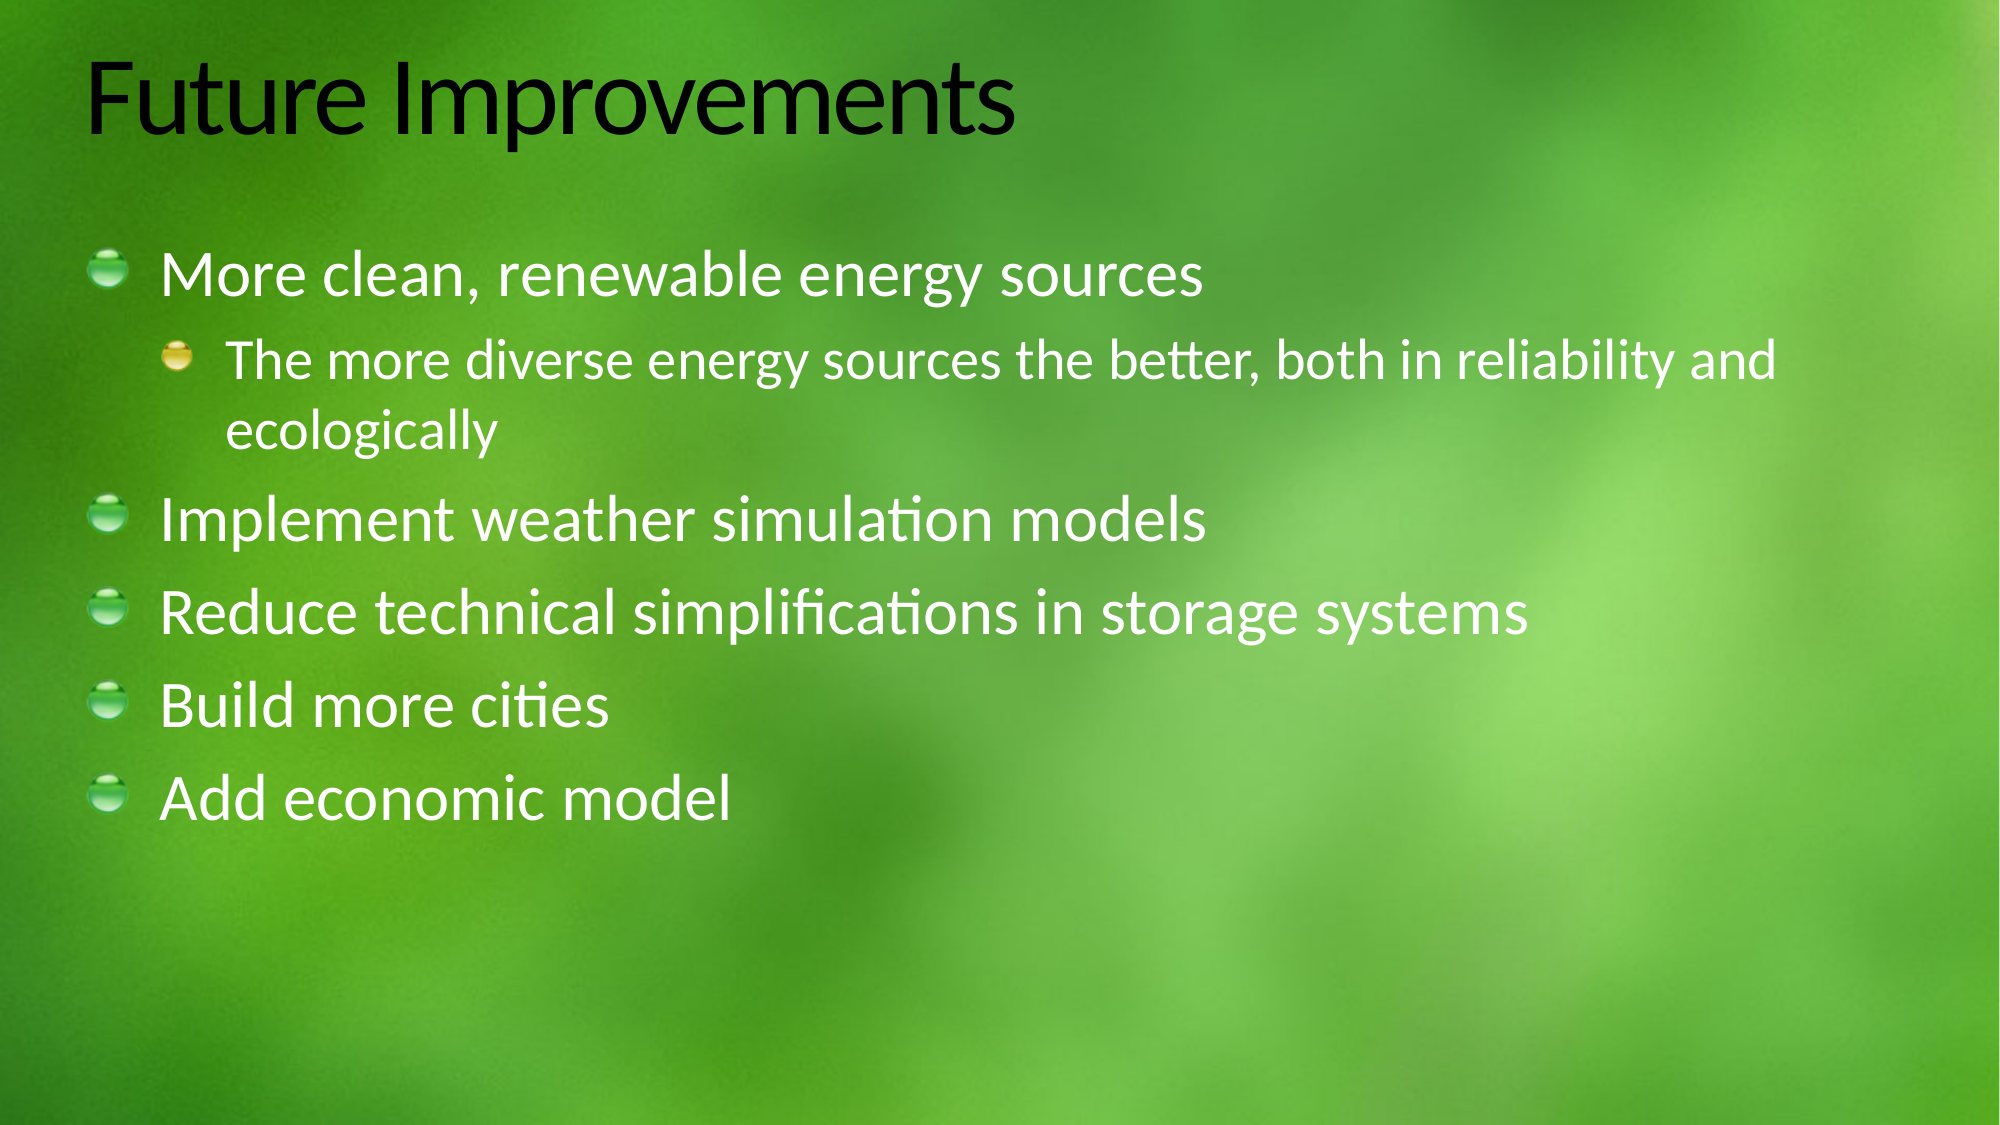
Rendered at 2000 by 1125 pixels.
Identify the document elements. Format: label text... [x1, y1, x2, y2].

picture [0, 0, 2000, 1125]
list More clean, renewable energy sources The more diverse energy sources the better, both in reliability and ecologically Implement weather simulation models Reduce technical simplifications in storage systems Build more cities Add economic model [84, 229, 1918, 1021]
title Future Improvements [84, 37, 1917, 161]
